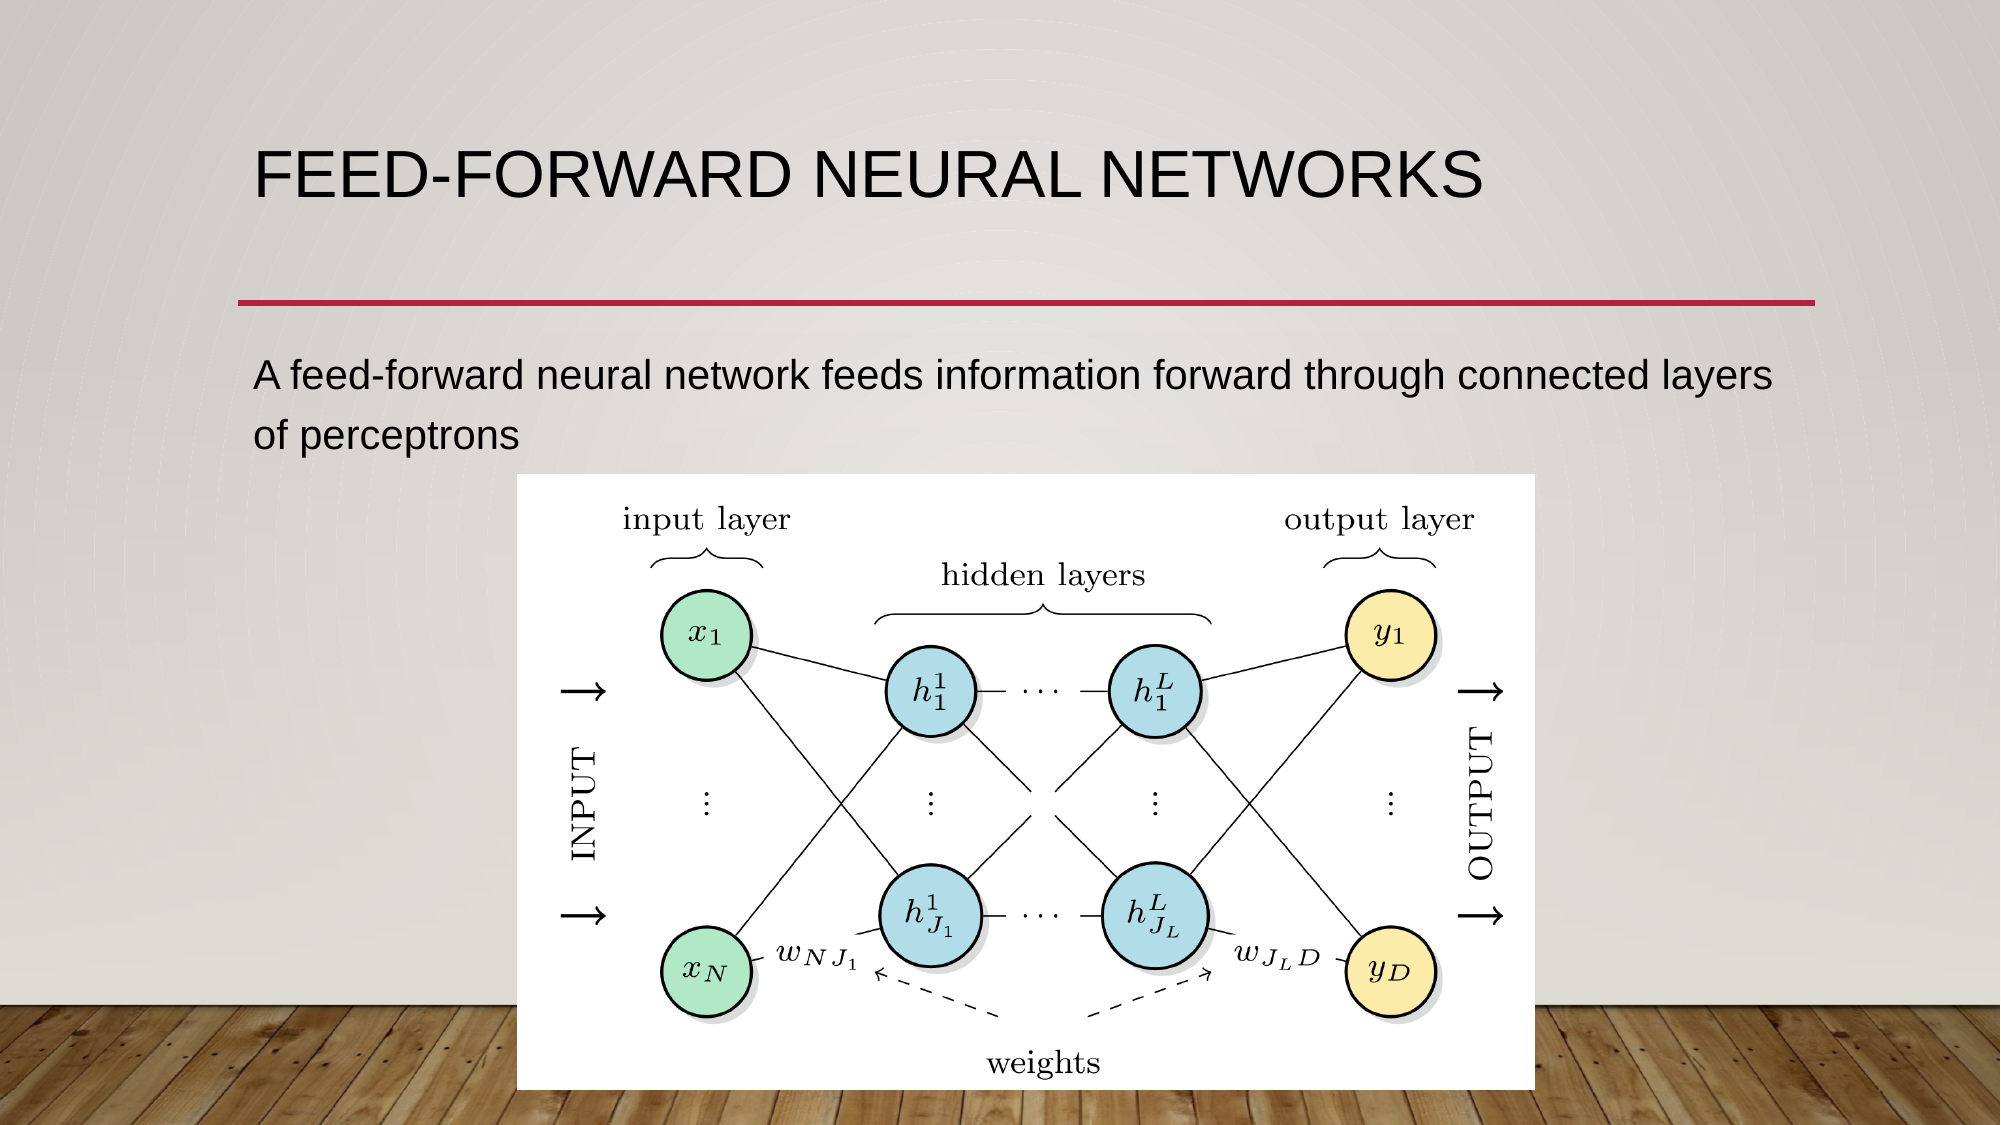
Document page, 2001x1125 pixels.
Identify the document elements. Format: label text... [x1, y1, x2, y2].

list A feed-forward neural network feeds information forward through connected layers of perceptrons [238, 330, 1814, 897]
picture [0, 474, 2000, 1125]
title Feed-Forward Neural Networks [238, 131, 1814, 305]
